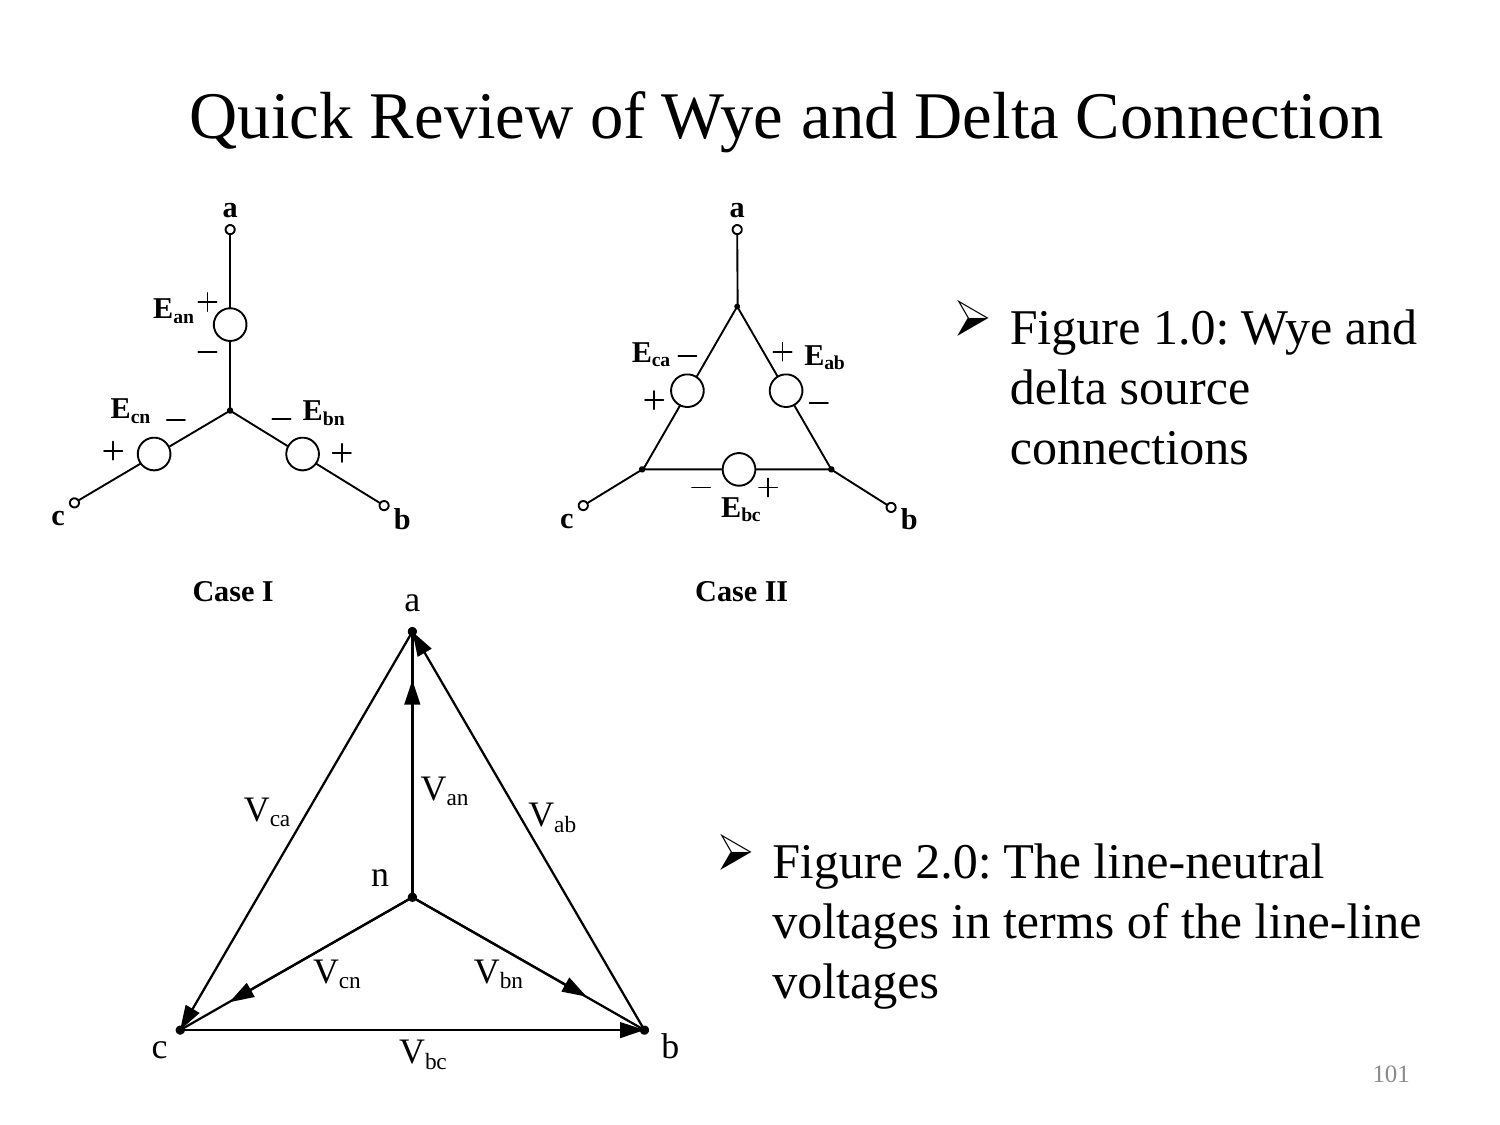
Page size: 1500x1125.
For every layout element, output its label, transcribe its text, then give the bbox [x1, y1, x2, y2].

text_box Figure 1.0: Wye and delta source connections [938, 287, 1464, 483]
picture [49, 183, 920, 1079]
text_box Figure 2.0: The line-neutral voltages in terms of the line-line voltages [701, 821, 1464, 1016]
text_box Quick Review of Wye and Delta Connection [0, 56, 1500, 162]
slide_number 101 [1074, 1042, 1425, 1103]
